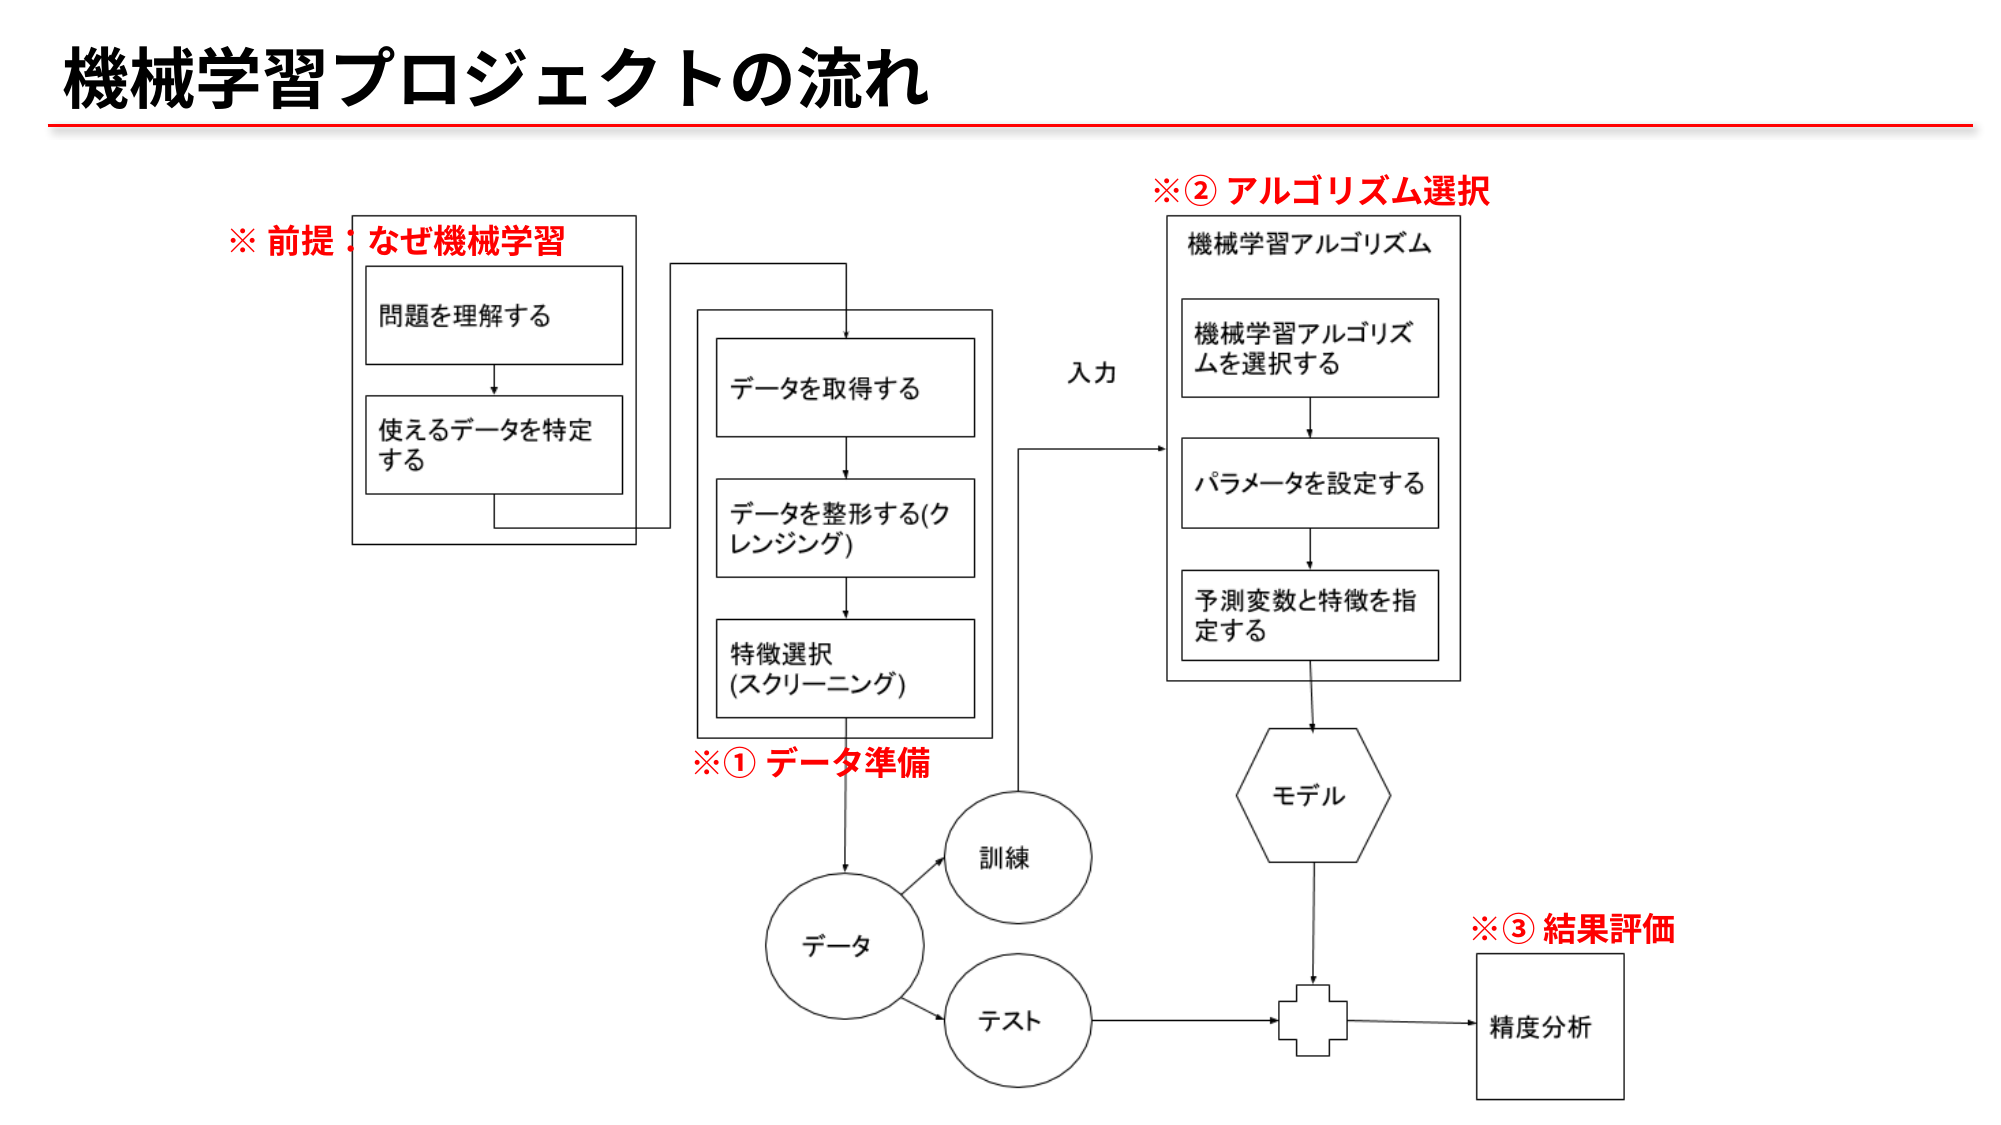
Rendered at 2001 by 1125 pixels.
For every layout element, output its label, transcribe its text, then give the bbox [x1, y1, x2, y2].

text_box ※③結果評価 [1655, 900, 1692, 955]
picture [345, 143, 1655, 1125]
title 機械学習プロジェクトの流れ [47, 37, 1974, 126]
text_box ※前提：なぜ機械学習 [211, 212, 345, 268]
